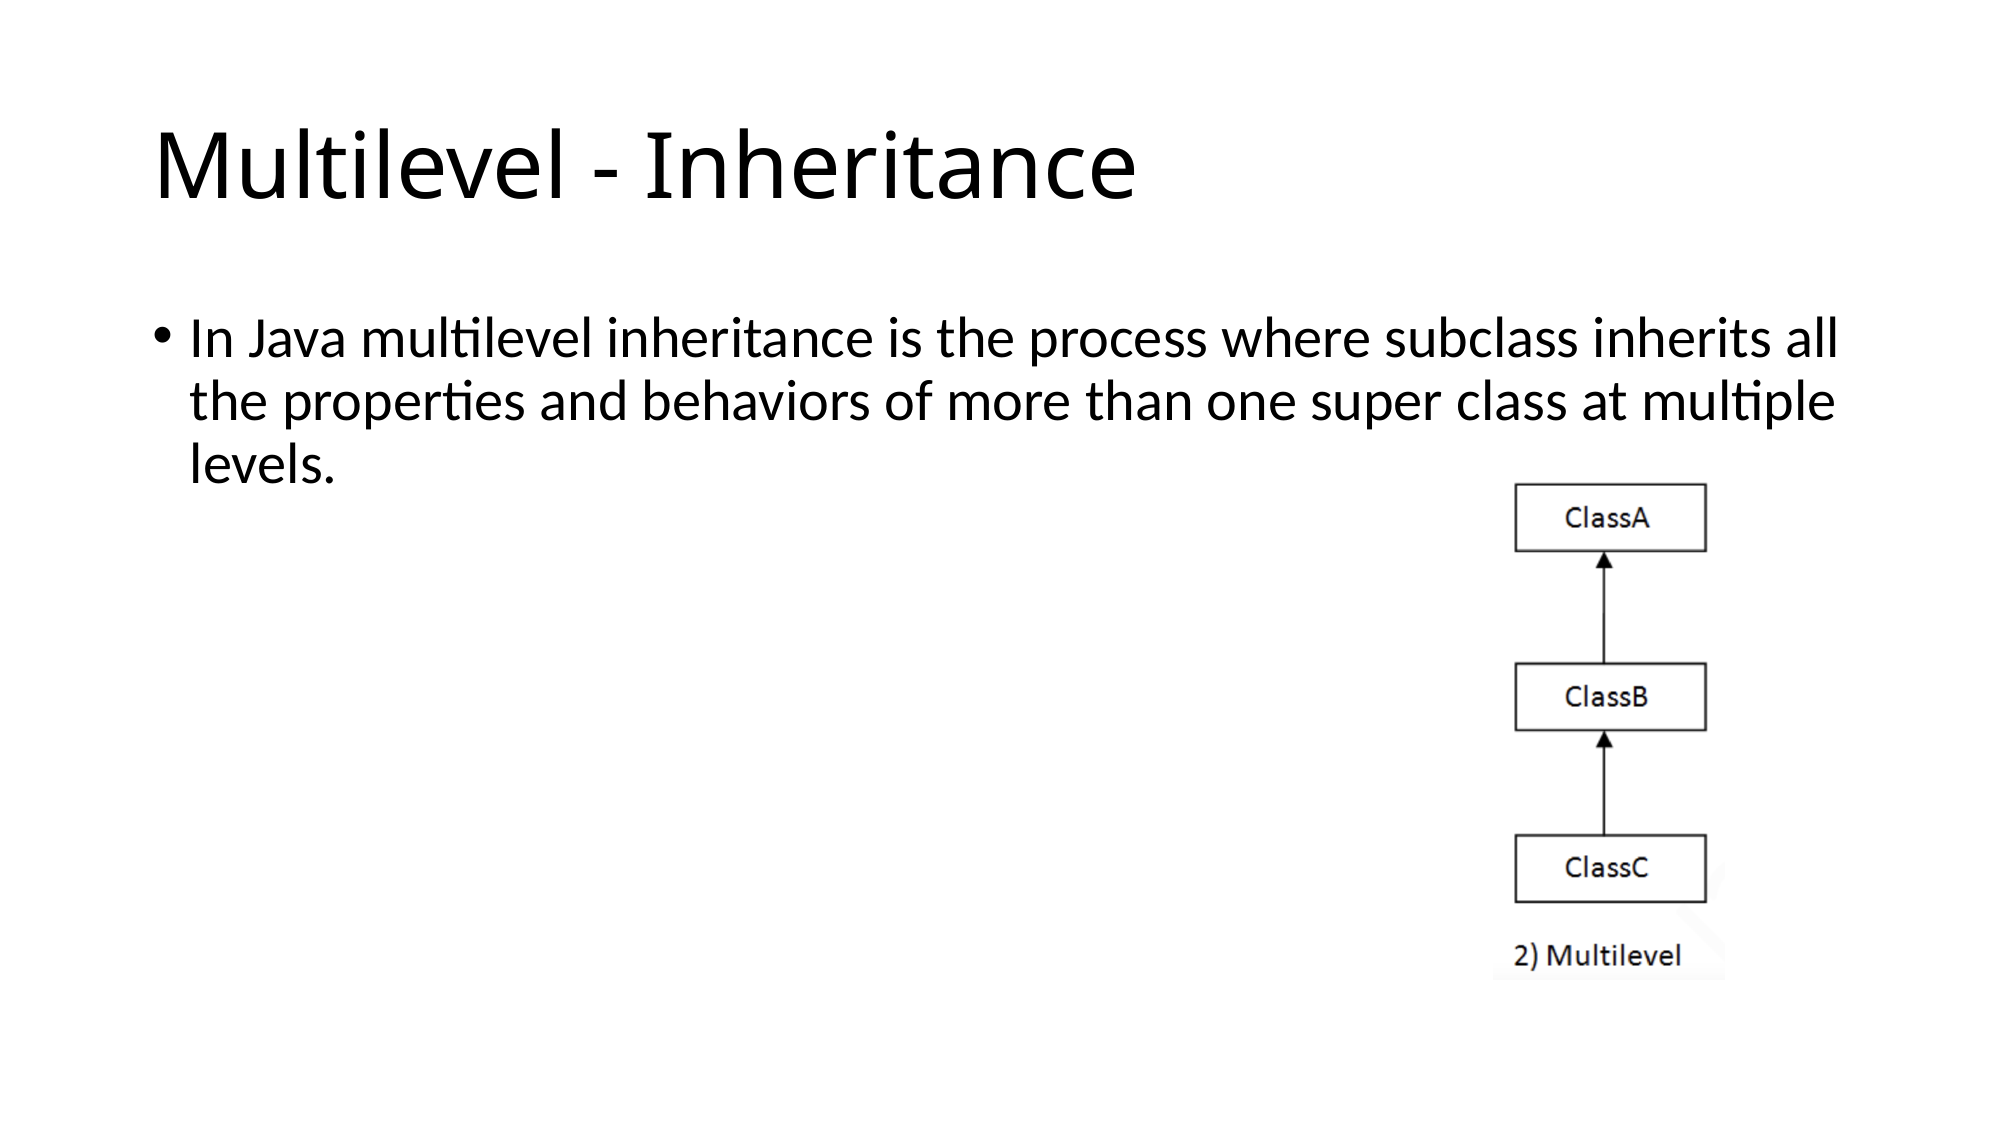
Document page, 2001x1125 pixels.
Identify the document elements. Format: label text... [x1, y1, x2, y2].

picture [1493, 467, 1725, 980]
title Multilevel - Inheritance [137, 59, 1863, 278]
list In Java multilevel inheritance is the process where subclass inherits all the properties and behaviors of more than one super class at multiple levels. [137, 299, 1863, 1014]
